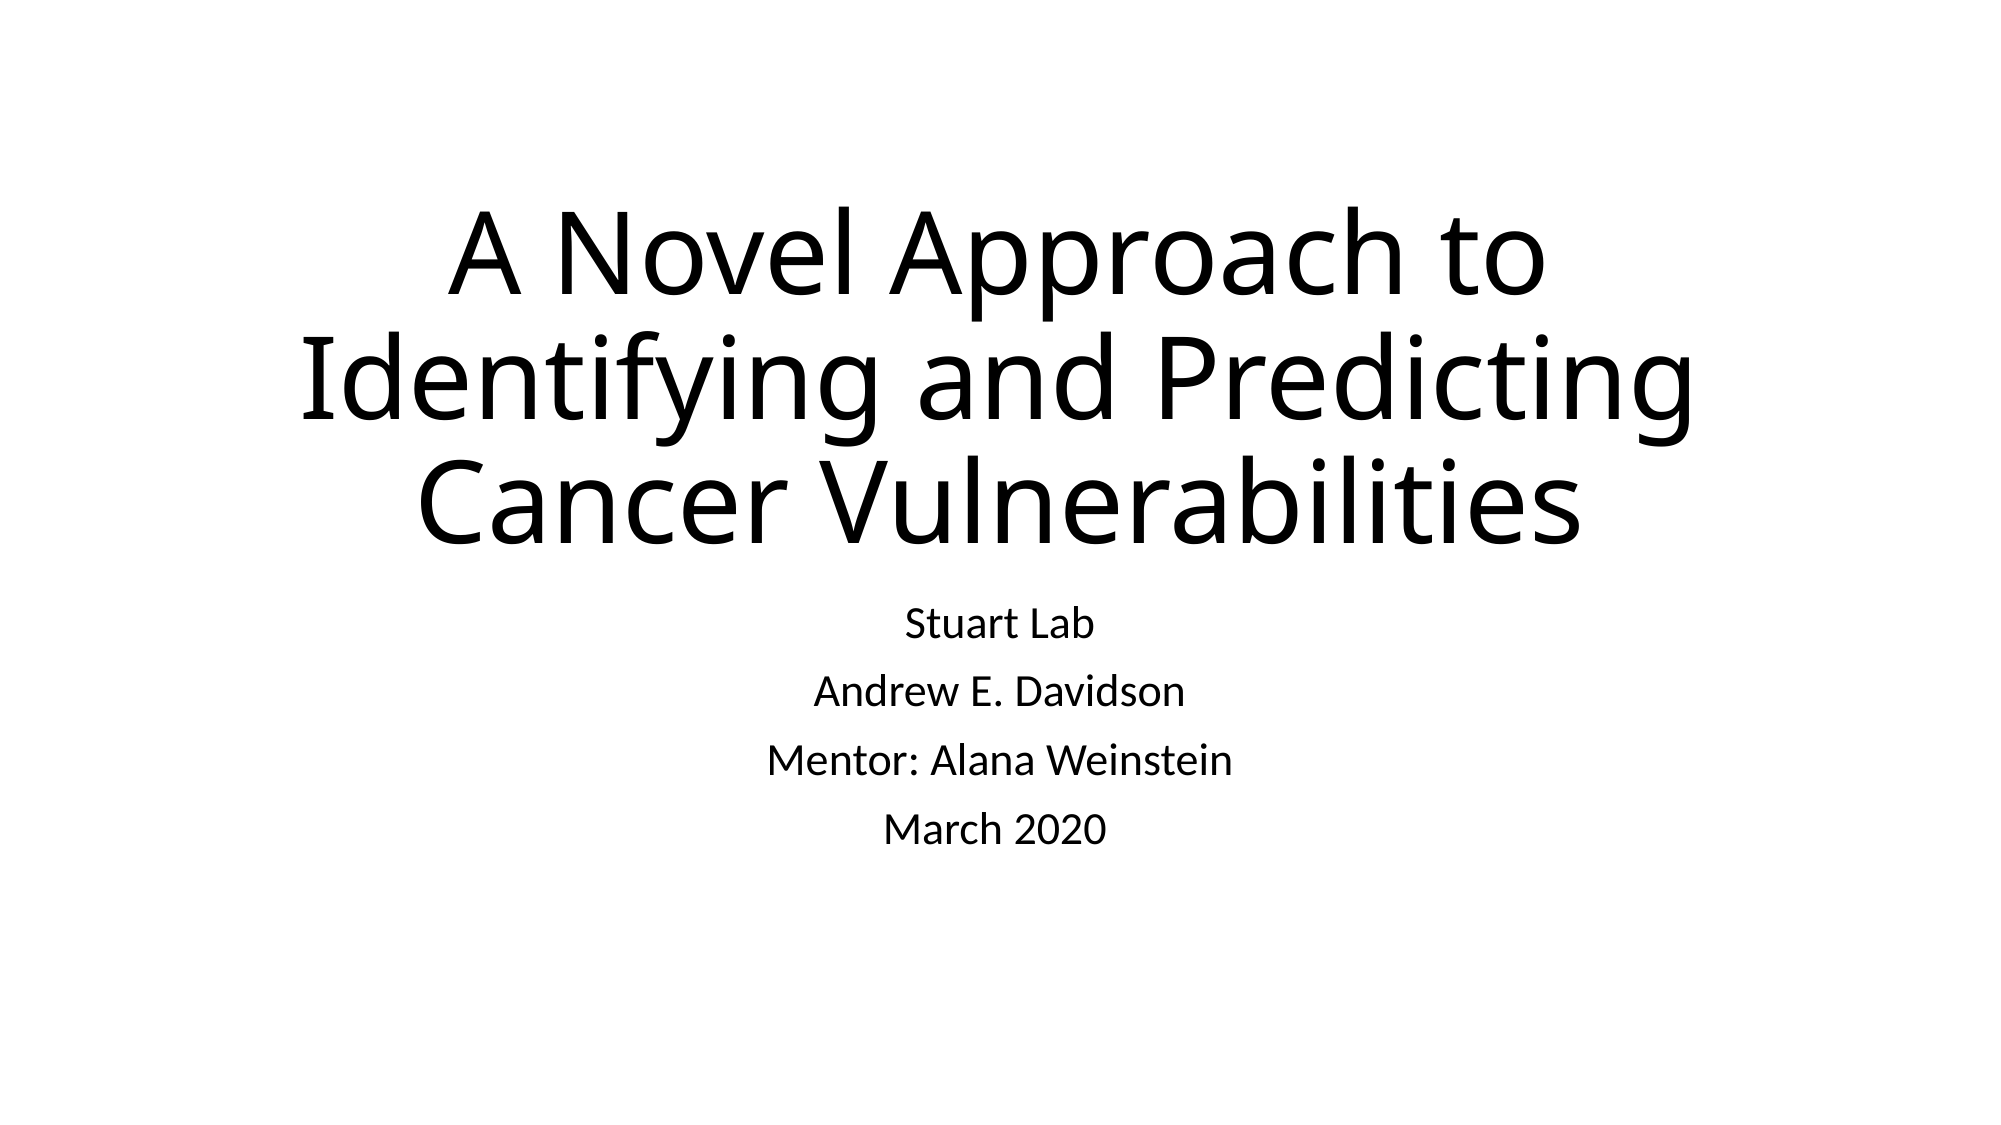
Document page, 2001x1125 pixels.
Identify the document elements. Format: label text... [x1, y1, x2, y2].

title A Novel Approach to Identifying and Predicting Cancer Vulnerabilities [249, 184, 1750, 576]
subtitle Stuart Lab Andrew E. Davidson Mentor: Alana Weinstein March 2020 [249, 590, 1750, 863]
